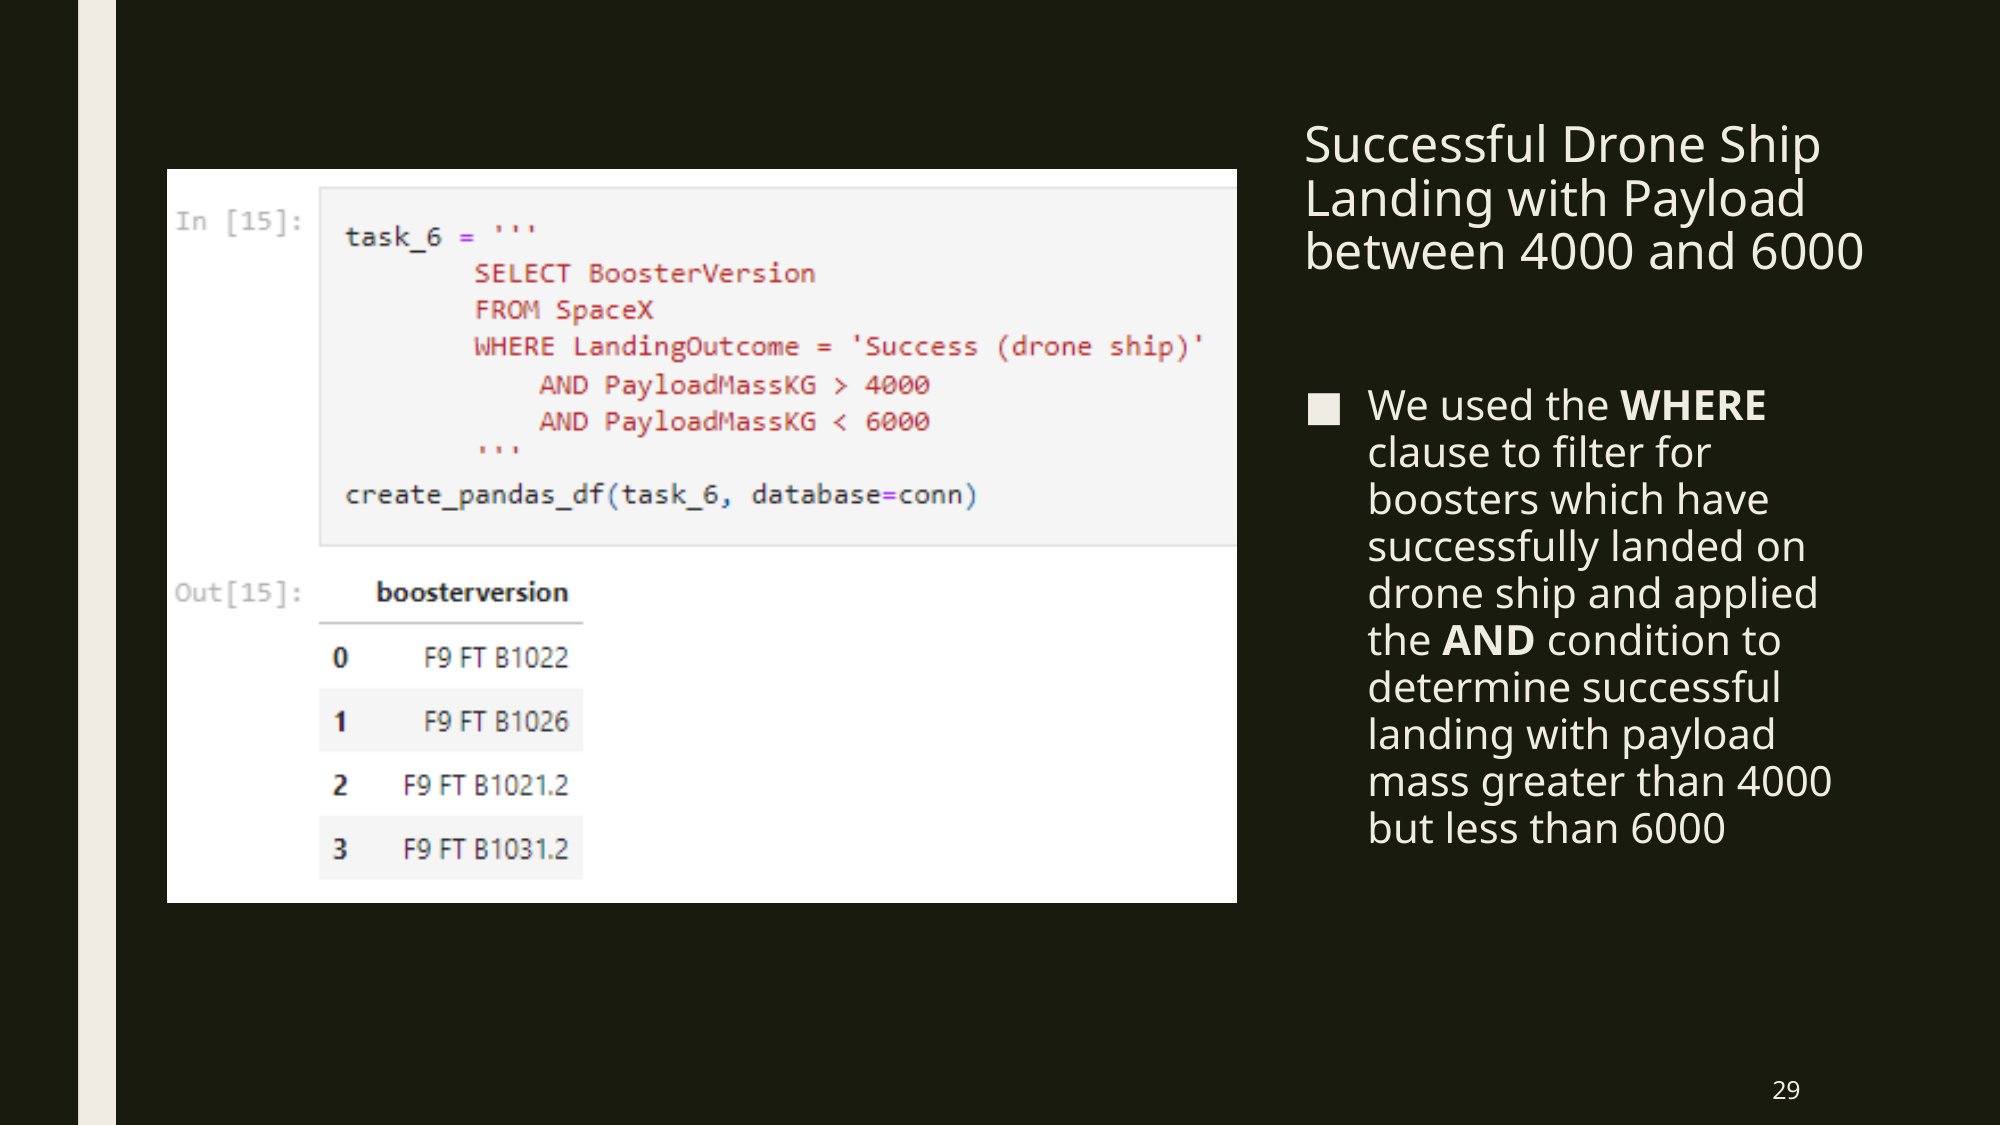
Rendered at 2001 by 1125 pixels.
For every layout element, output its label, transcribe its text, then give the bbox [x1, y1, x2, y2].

text_box Successful Drone Ship Landing with Payload between 4000 and 6000 [1289, 112, 1890, 357]
list We used the WHERE clause to filter for boosters which have successfully landed on drone ship and applied the AND condition to determine successful landing with payload mass greater than 4000 but less than 6000 [1289, 375, 1890, 963]
picture [167, 169, 1237, 903]
text_box [76, 0, 119, 1125]
slide_number 29 [1553, 1058, 1816, 1125]
